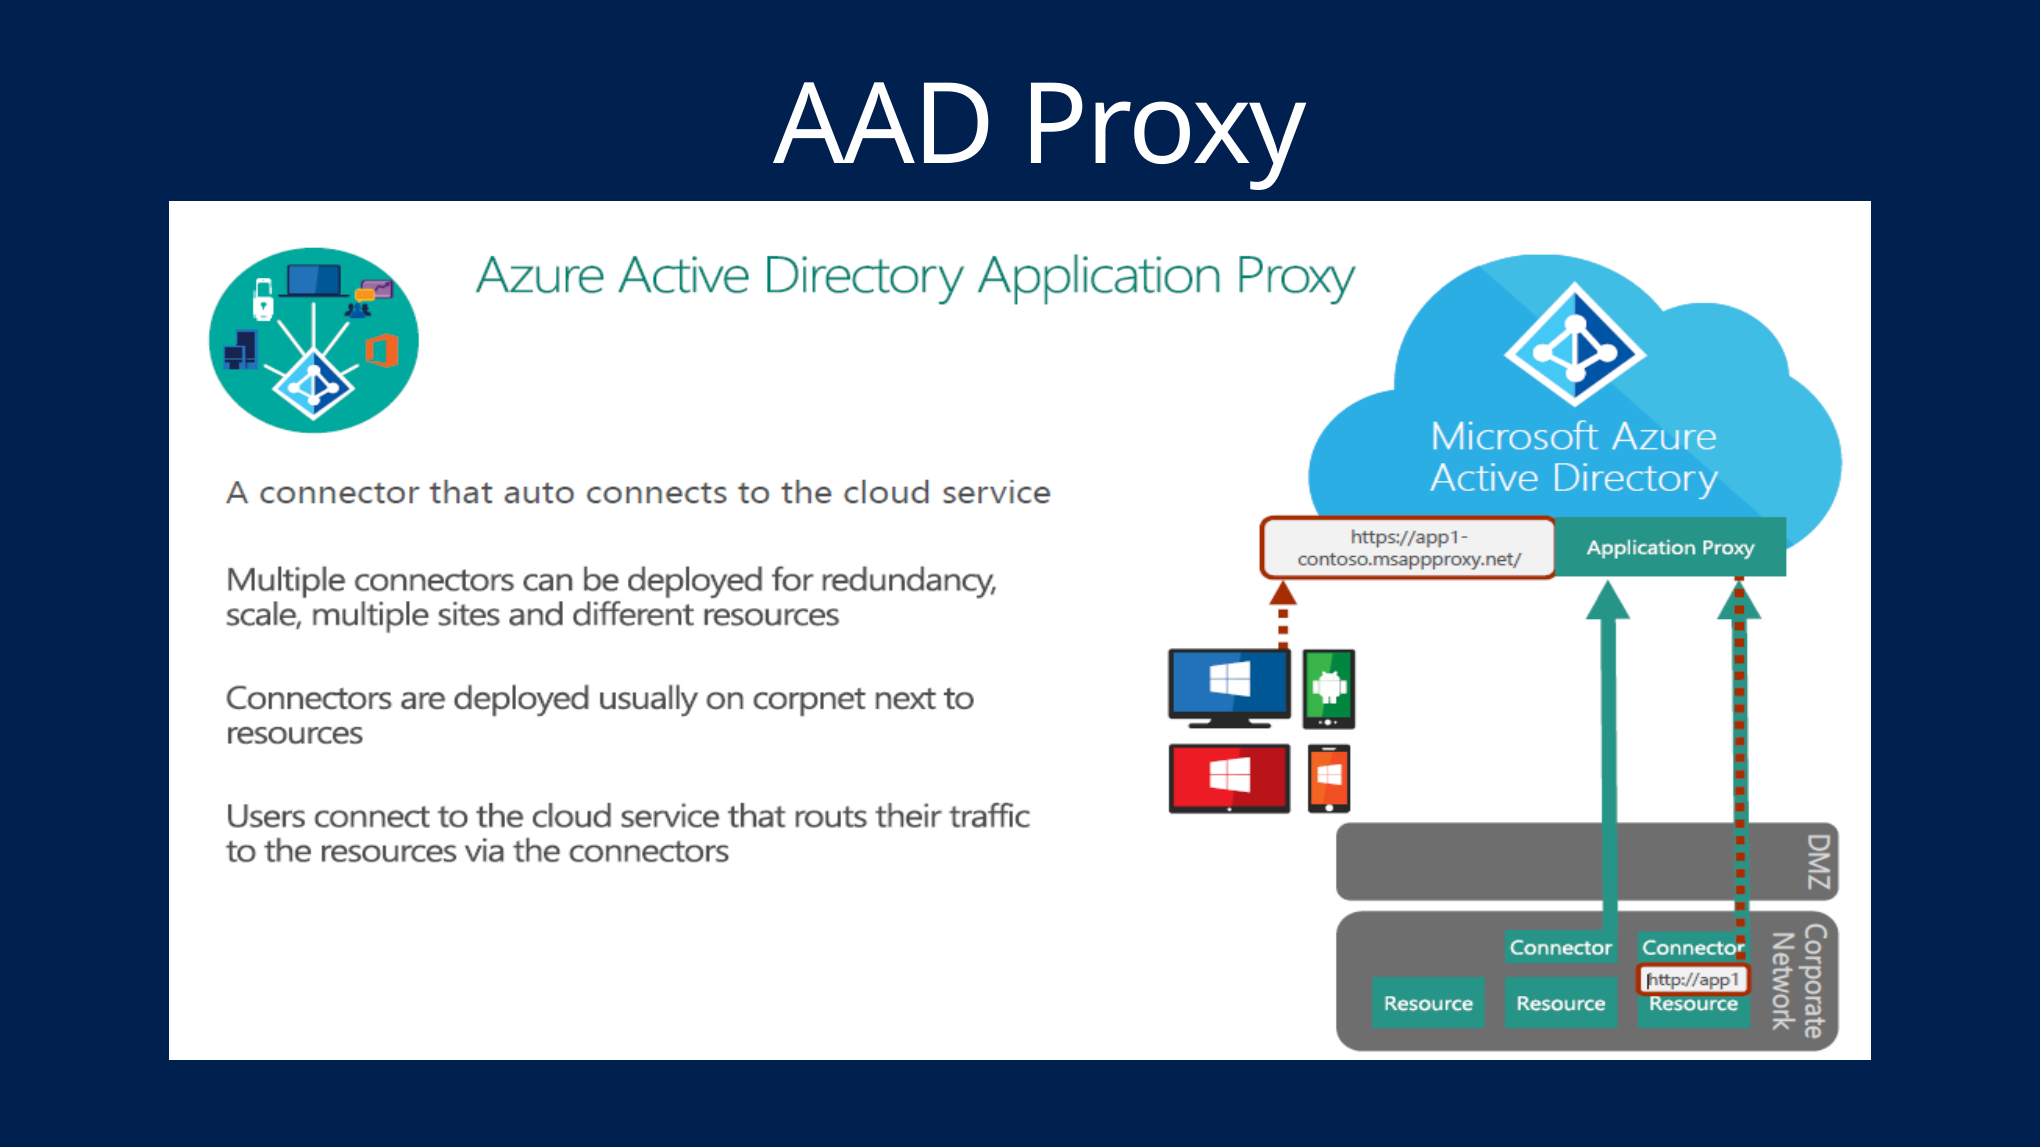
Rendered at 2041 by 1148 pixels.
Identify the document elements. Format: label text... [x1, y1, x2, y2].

picture [169, 201, 1871, 1060]
title AAD Proxy [65, 50, 2016, 202]
